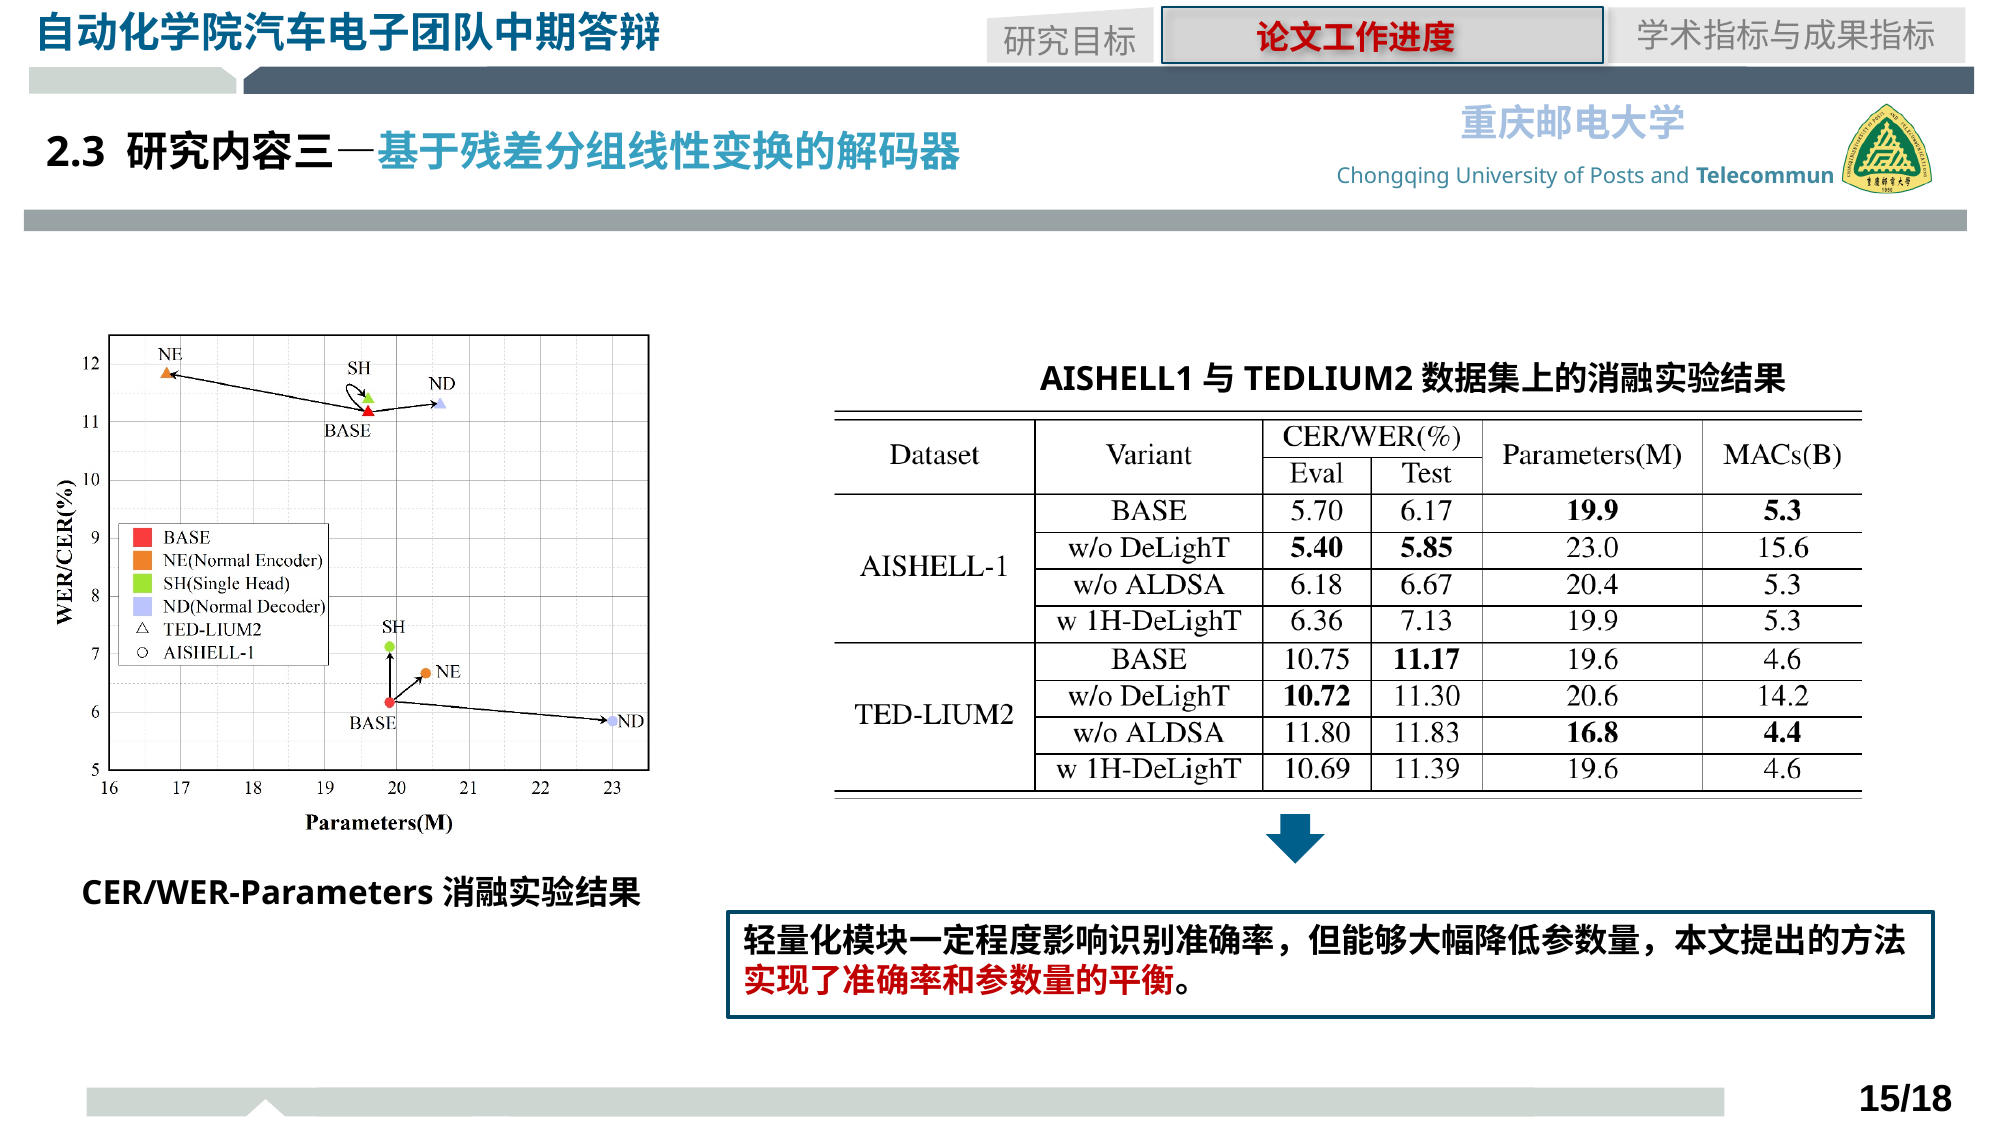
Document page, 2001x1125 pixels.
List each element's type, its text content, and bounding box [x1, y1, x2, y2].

text_box 论文工作进度 [1241, 8, 1525, 64]
picture [1836, 103, 1937, 194]
text_box [726, 910, 1935, 1019]
text_box 研究目标 [984, 5, 1156, 65]
text_box [1160, 5, 1606, 65]
text_box AISHELL1与TEDLIUM2数据集上的消融实验结果 [1025, 349, 1876, 395]
picture [824, 395, 1876, 814]
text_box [1608, 6, 1966, 64]
picture [48, 333, 650, 836]
text_box [1263, 822, 1327, 866]
text_box 2.3 研究内容三—基于残差分组线性变换的解码器 [31, 133, 1449, 216]
text_box 轻量化模块一定程度影响识别准确率，但能够大幅降低参数量，本文提出的方法实现了准确率和参数量的平衡。 [728, 911, 1934, 1007]
text_box CER/WER-Parameters消融实验结果 [66, 863, 668, 919]
